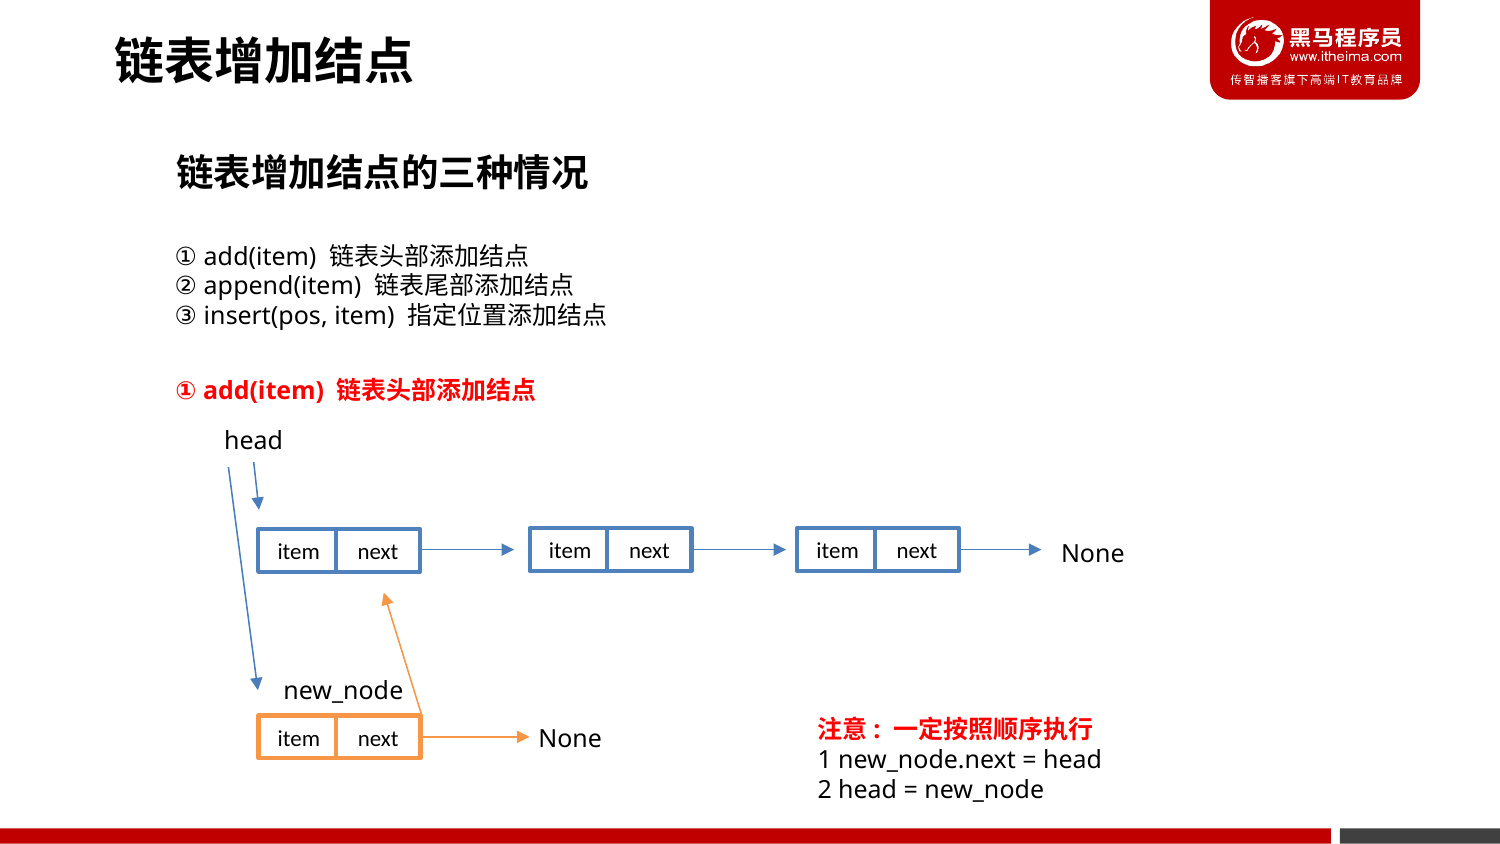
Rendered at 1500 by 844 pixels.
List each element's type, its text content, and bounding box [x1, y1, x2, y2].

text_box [228, 466, 259, 691]
text_box item [528, 526, 605, 573]
text_box 链表增加结点 [103, 0, 987, 130]
text_box next [334, 527, 422, 574]
text_box None [1046, 530, 1140, 575]
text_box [383, 592, 422, 715]
text_box next [334, 713, 423, 760]
text_box None [523, 715, 618, 761]
text_box item [795, 526, 873, 573]
text_box new_node [268, 667, 378, 713]
text_box 链表增加结点的三种情况 [161, 141, 604, 232]
text_box head [209, 442, 299, 462]
picture [1212, 8, 1421, 94]
text_box item [263, 527, 334, 574]
text_box 注意: 一定按照顺序执行 1 new_node.next = head 2 head = new_node [802, 706, 1118, 811]
text_box ① add(item) 链表头部添加结点 [160, 367, 552, 442]
text_box item [256, 713, 334, 760]
text_box next [605, 526, 694, 573]
text_box ① add(item) 链表头部添加结点 ② append(item) 链表尾部添加结点 ③ insert(pos, item) 指定位置添加结点 [159, 232, 1300, 368]
text_box next [873, 526, 961, 573]
